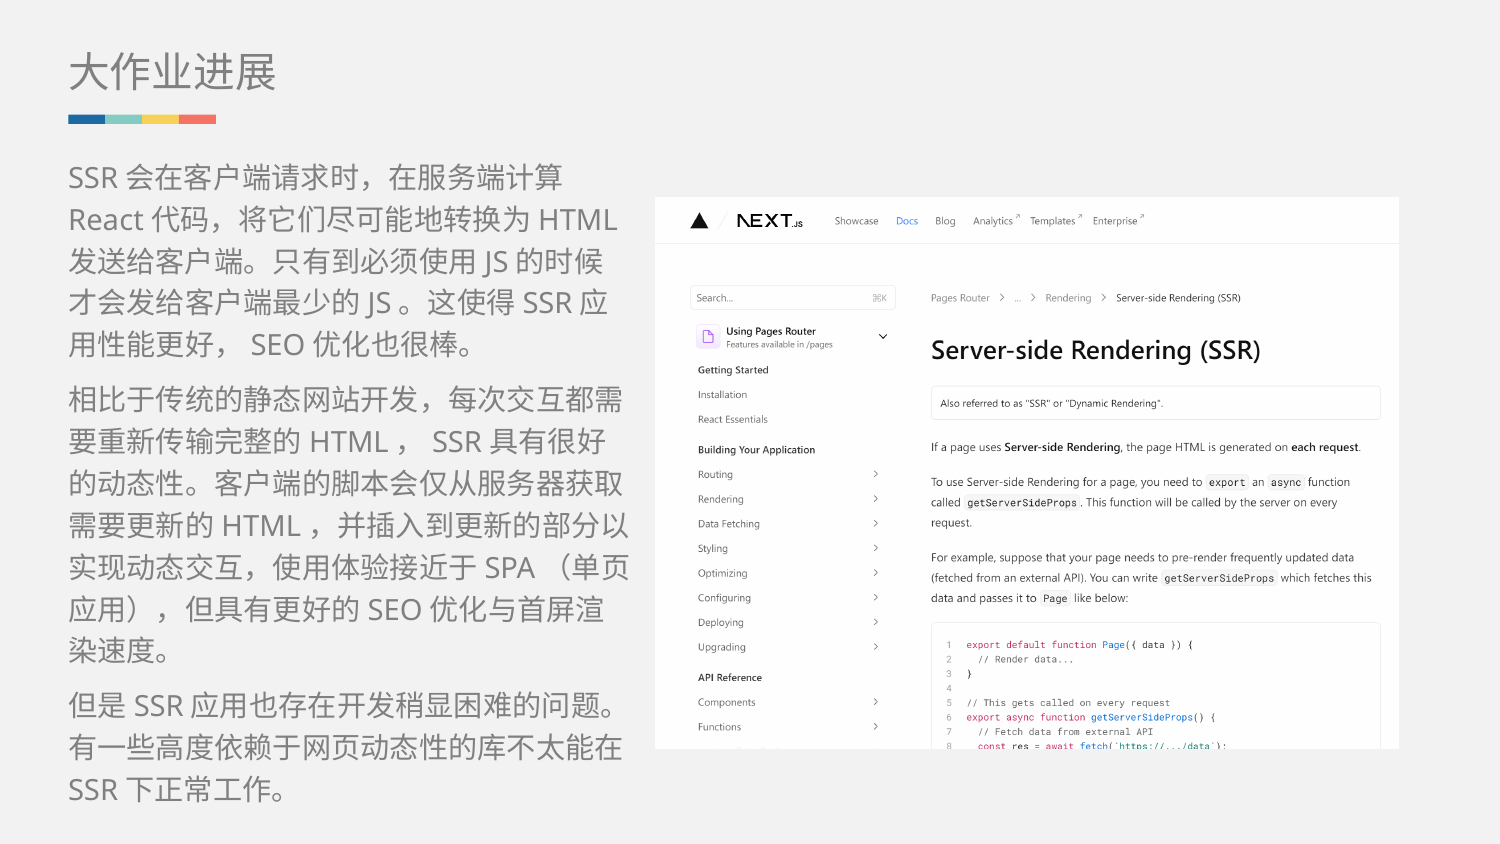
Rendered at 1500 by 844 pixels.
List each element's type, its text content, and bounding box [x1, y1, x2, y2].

text_box 大作业进展 [68, 45, 585, 96]
text_box SSR会在客户端请求时，在服务端计算React代码，将它们尽可能地转换为HTML发送给客户端。只有到必须使用JS的时候才会发给客户端最少的JS。这使得SSR应用性能更好，SEO优化也很棒。 相比于传统的静态网站开发，每次交互都需要重新传输完整的HTML，SSR具有很好的动态性。客户端的脚本会仅从服务器获取需要更新的HTML，并插入到更新的部分以实现动态交互，使用体验接近于SPA（单页应用），但具有更好的SEO优化与首屏渲染速度。 但是SSR应用也存在开发稍显困难的问题。有一些高度依赖于网页动态性的库不太能在SSR下正常工作。 [68, 152, 632, 807]
picture [655, 197, 1399, 750]
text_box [68, 114, 217, 125]
